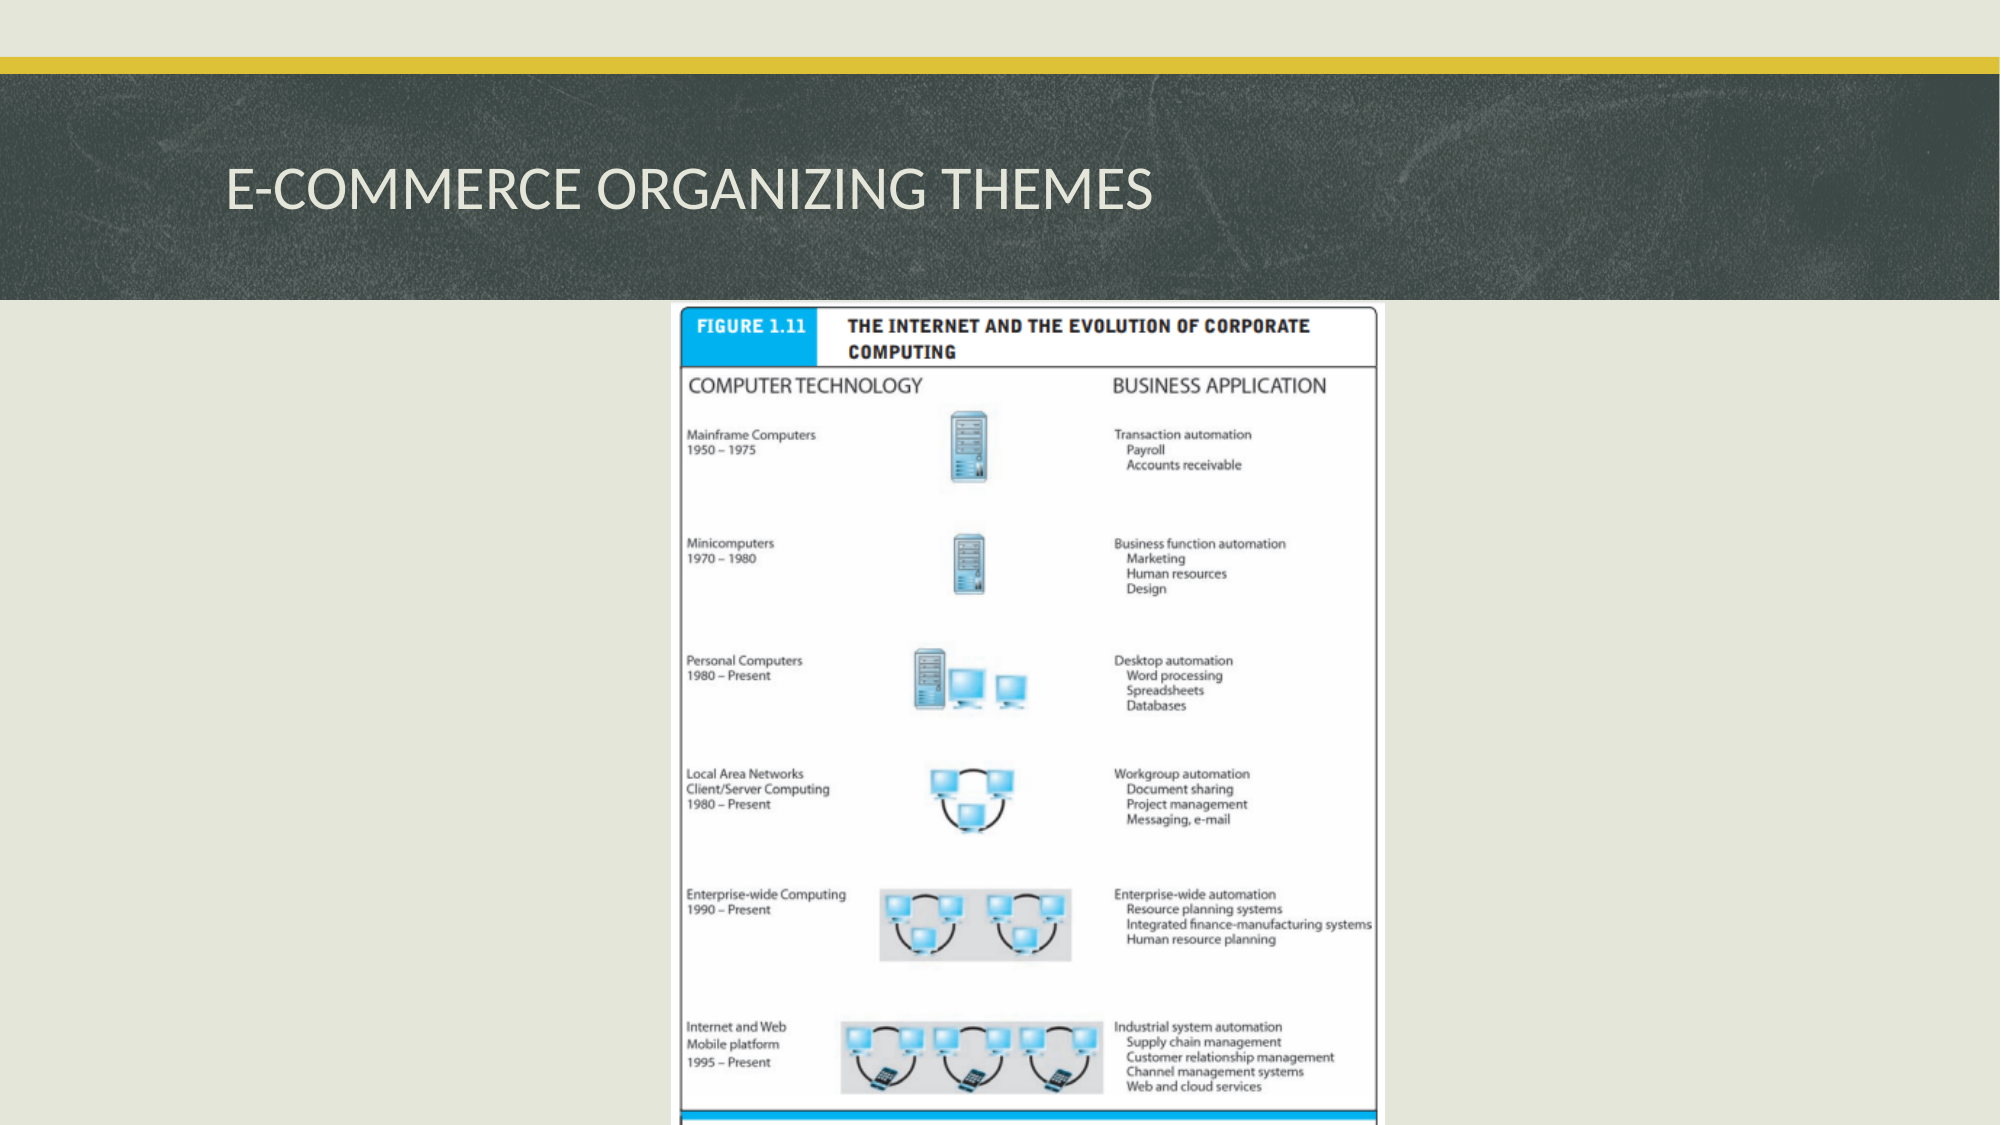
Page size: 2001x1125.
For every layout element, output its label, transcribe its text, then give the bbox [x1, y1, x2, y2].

title E-COMMERCE ORGANIZING THEMES [210, 76, 1790, 300]
picture [671, 301, 1385, 1125]
picture [0, 74, 2000, 300]
